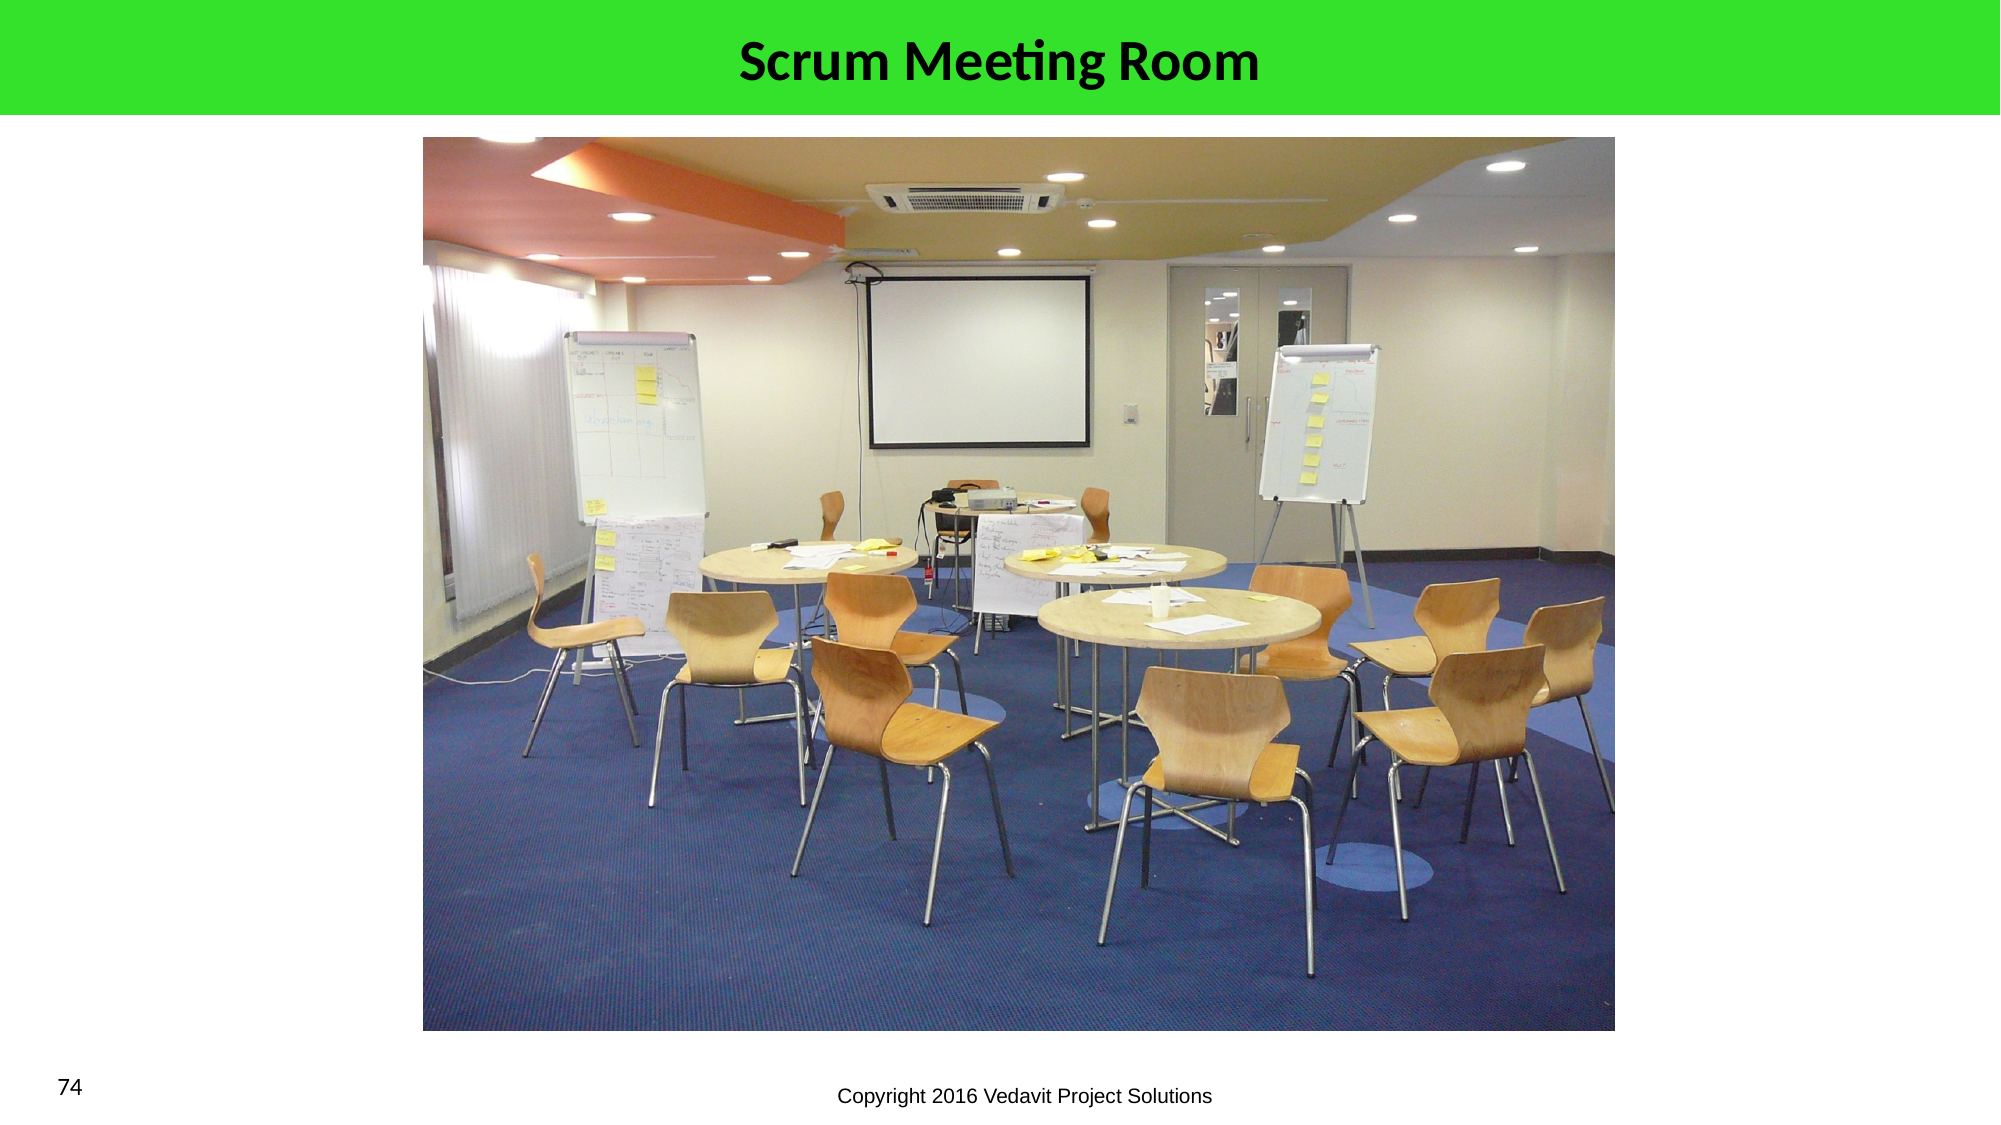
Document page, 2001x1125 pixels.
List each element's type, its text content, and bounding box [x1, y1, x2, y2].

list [422, 137, 1615, 1031]
title Scrum Meeting Room [0, 0, 2000, 115]
slide_number 74 [3, 1055, 137, 1116]
